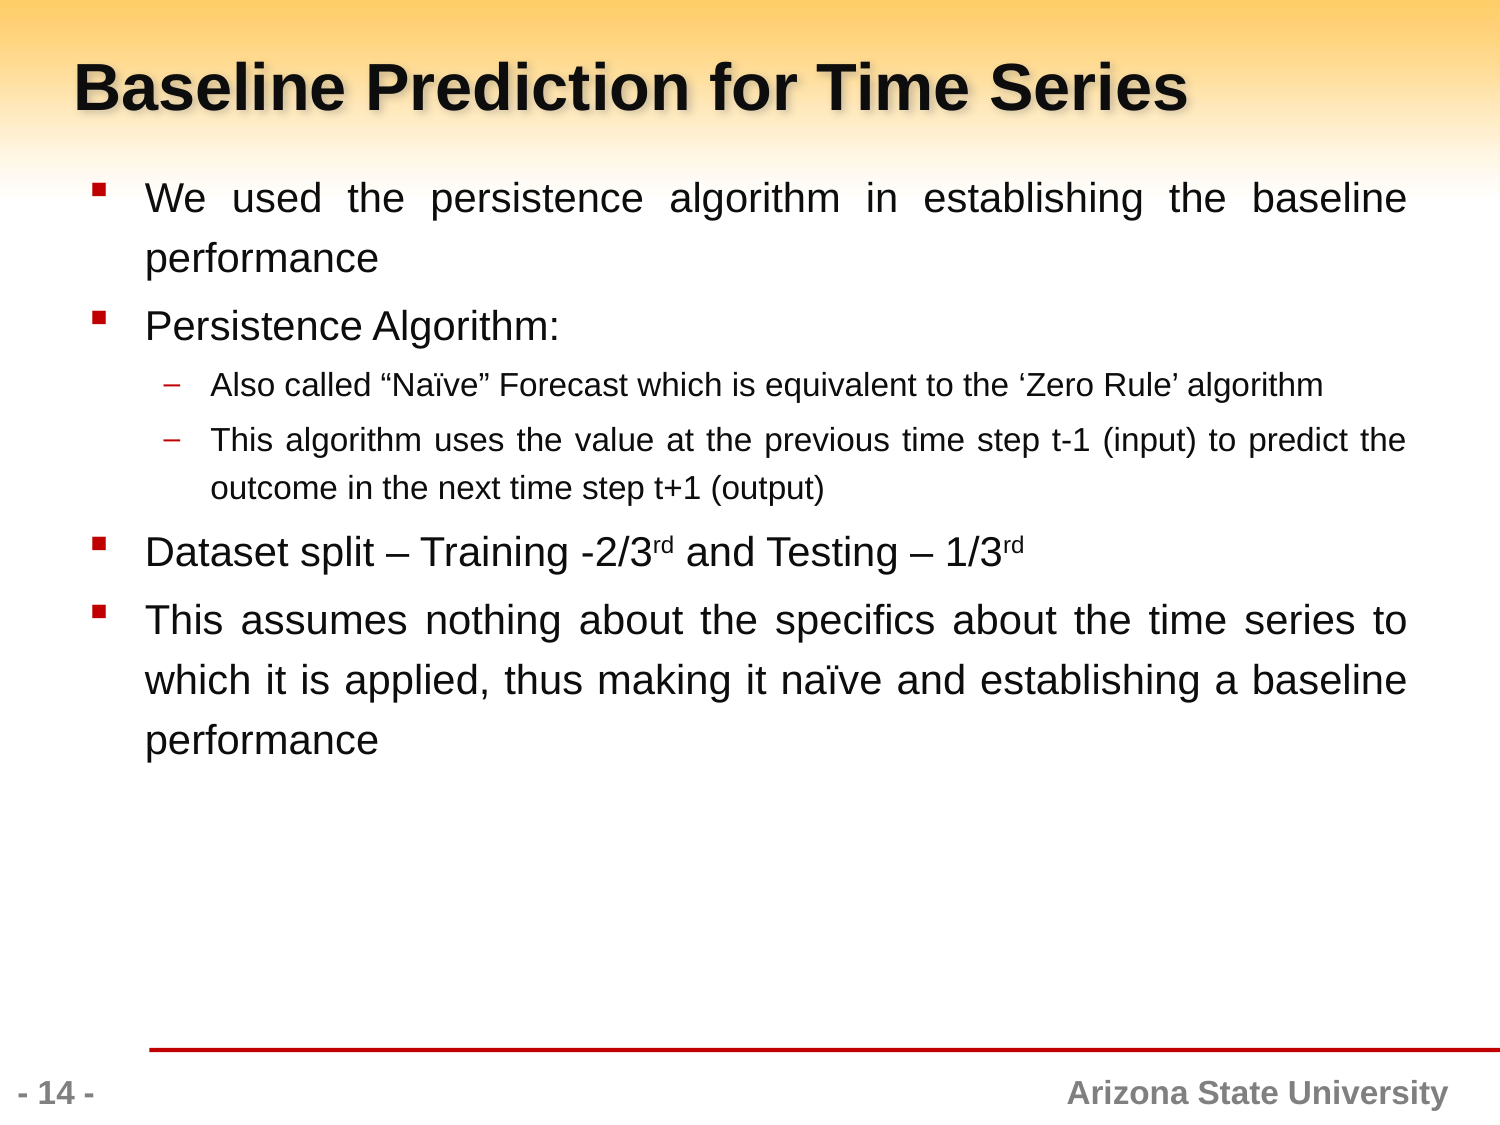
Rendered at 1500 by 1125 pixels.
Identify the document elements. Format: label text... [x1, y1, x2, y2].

picture [0, 0, 1500, 198]
list We used the persistence algorithm in establishing the baseline performance Persistence Algorithm: Also called “Naïve” Forecast which is equivalent to the ‘Zero Rule’ algorithm This algorithm uses the value at the previous time step t-1 (input) to predict the outcome in the next time step t+1 (output) Dataset split – Training -2/3rd and Testing – 1/3rd This assumes nothing about the specifics about the time series to which it is applied, thus making it naïve and establishing a baseline performance [73, 152, 1424, 992]
title Baseline Prediction for Time Series [72, 18, 1424, 150]
slide_number - 14 - [0, 1063, 113, 1125]
